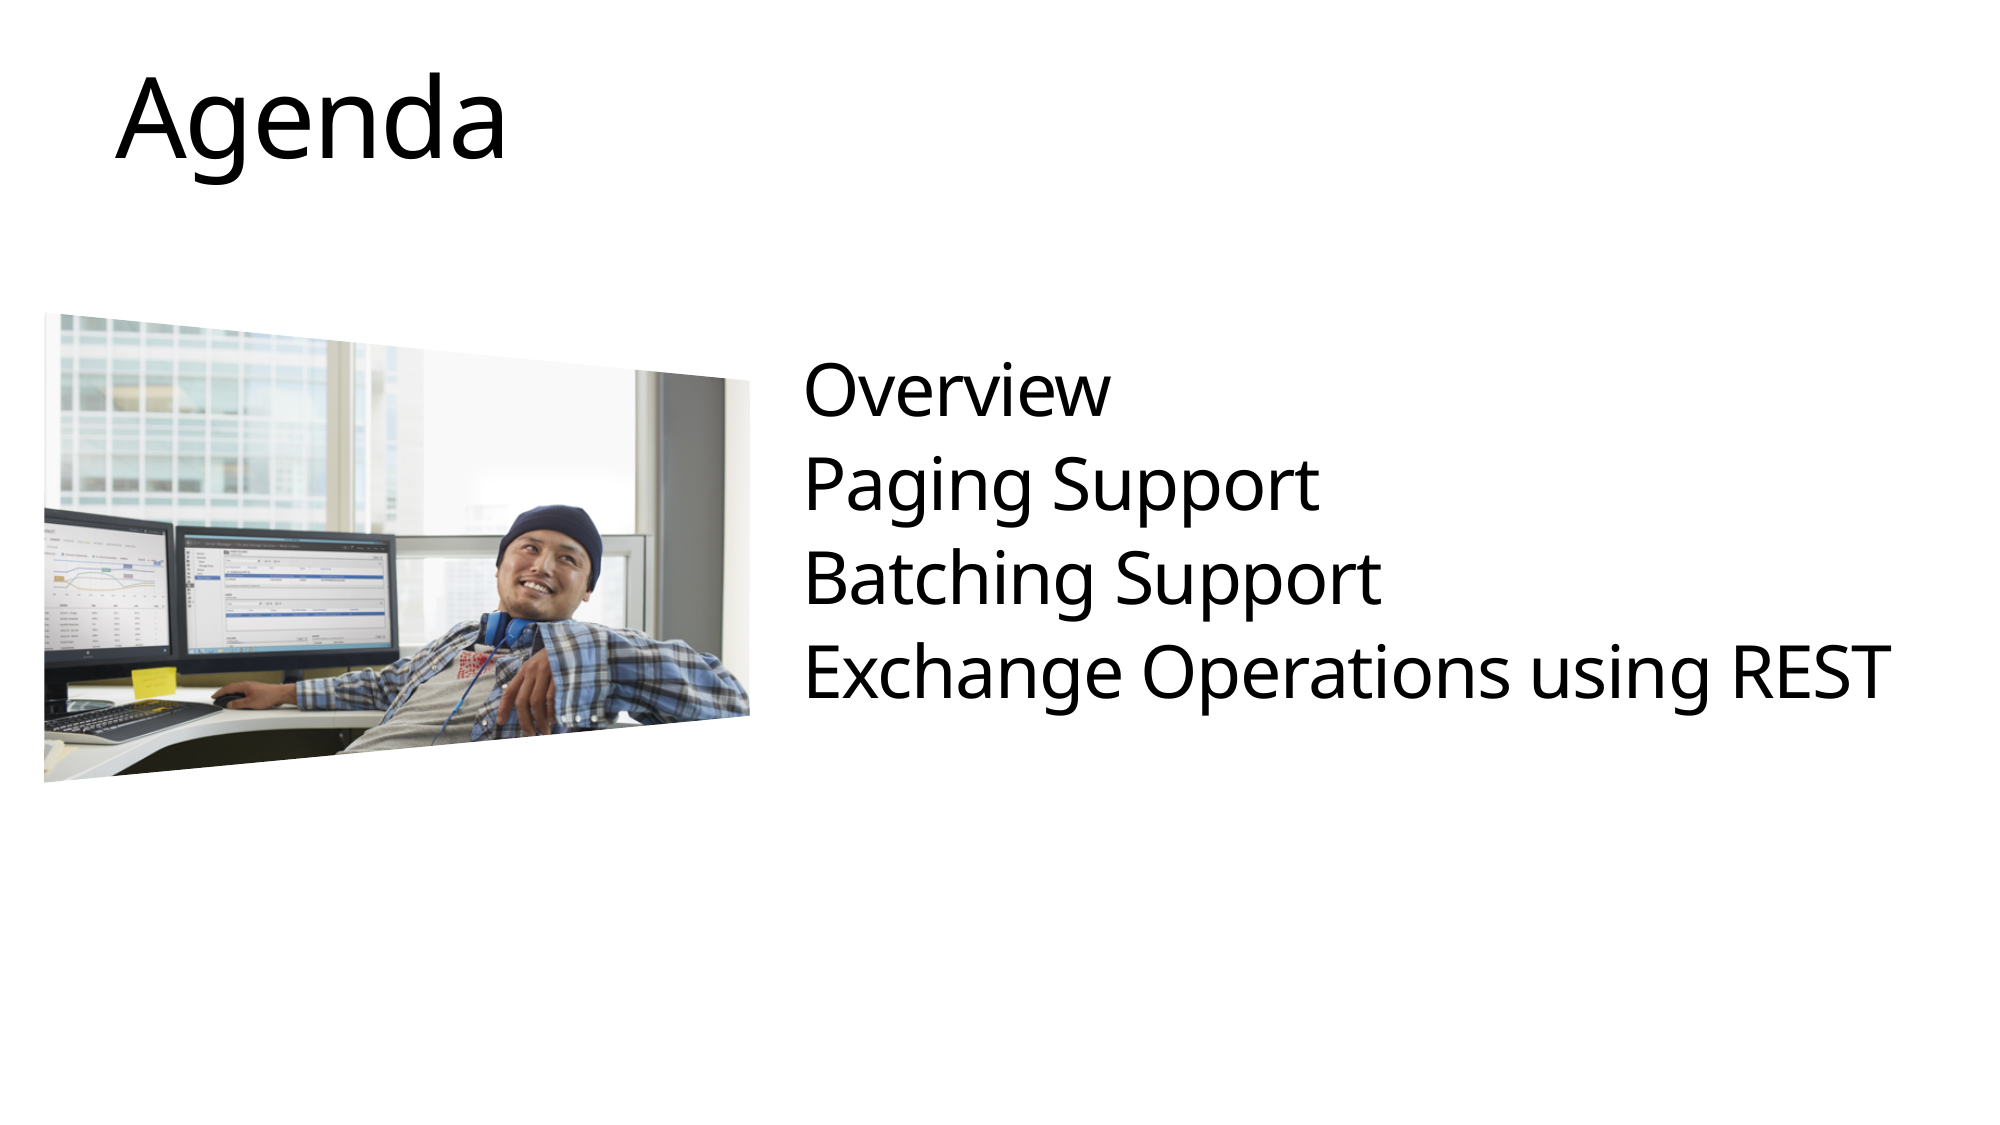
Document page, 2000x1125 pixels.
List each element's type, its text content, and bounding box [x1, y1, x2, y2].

picture [43, 312, 751, 783]
list Overview Paging Support Batching Support Exchange Operations using REST [772, 297, 1949, 771]
title Agenda [85, 37, 1914, 161]
